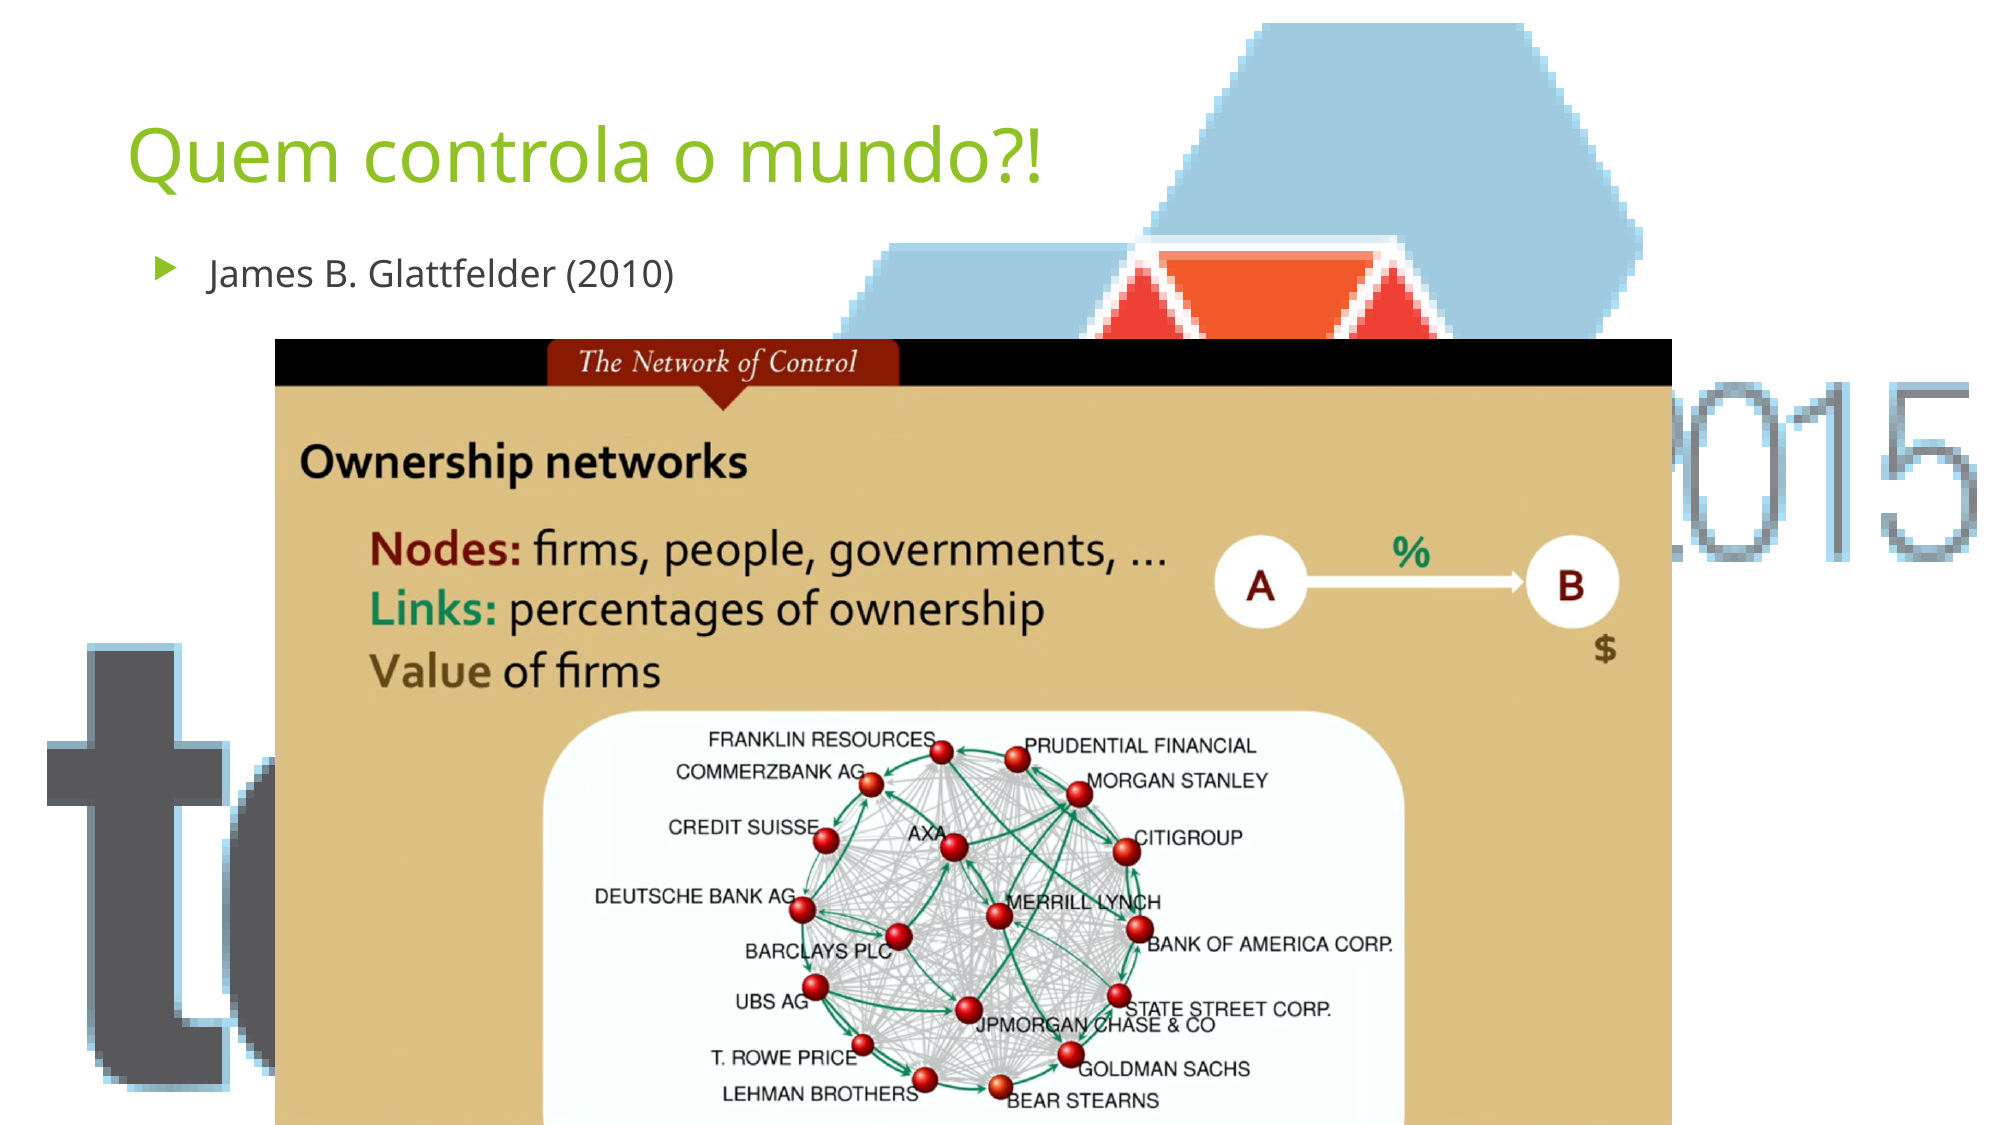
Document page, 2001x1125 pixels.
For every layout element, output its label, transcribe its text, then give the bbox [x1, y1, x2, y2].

list James B. Glattfelder (2010) [137, 242, 1863, 957]
picture [0, 0, 2001, 1125]
title Quem controla o mundo?! [111, 99, 1522, 317]
